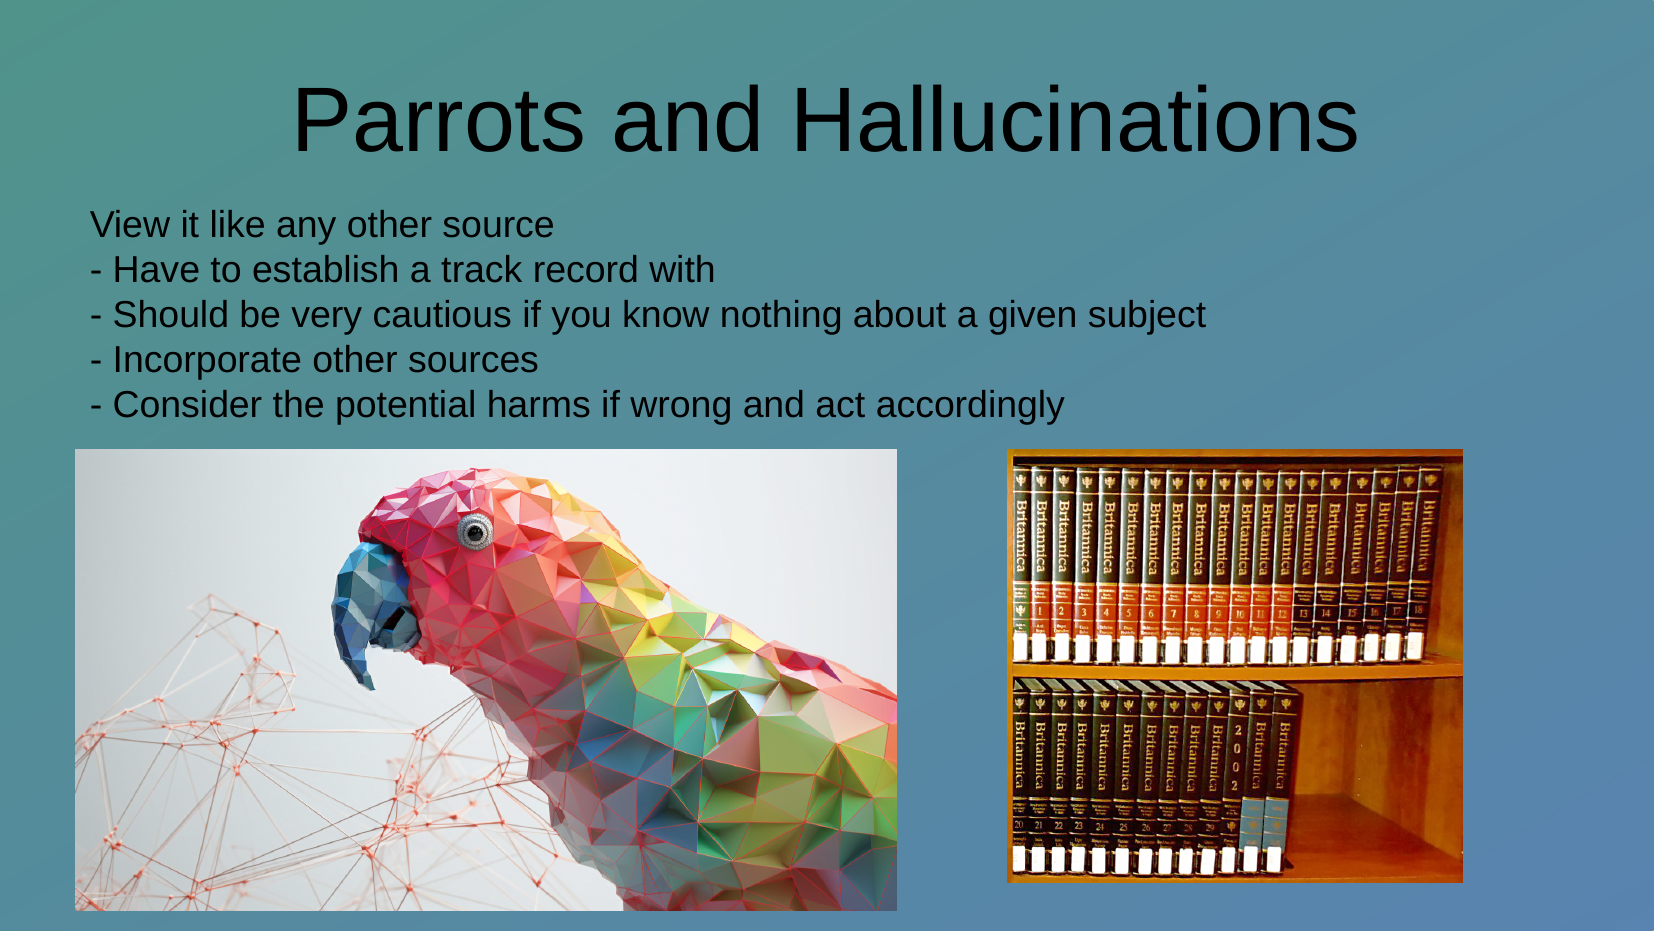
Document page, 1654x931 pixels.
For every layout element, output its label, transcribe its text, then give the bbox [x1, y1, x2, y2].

text_box View it like any other source - Have to establish a track record with - Should be very cautious if you know nothing about a given subject - Incorporate other sources - Consider the potential harms if wrong and act accordingly [74, 192, 1350, 493]
picture [74, 449, 897, 911]
picture [1007, 449, 1463, 884]
title Parrots and Hallucinations [82, 37, 1571, 193]
